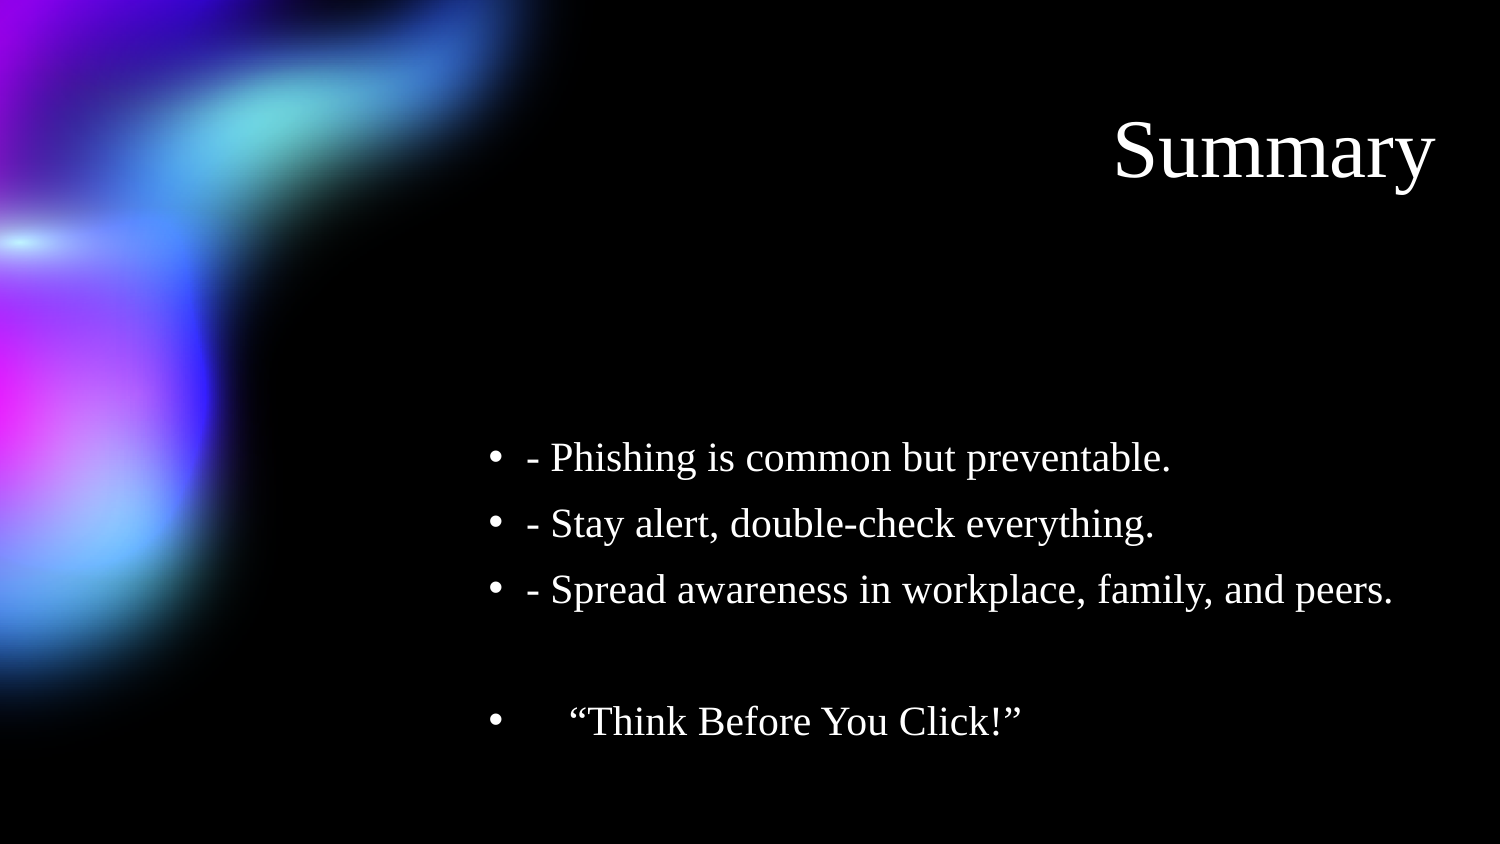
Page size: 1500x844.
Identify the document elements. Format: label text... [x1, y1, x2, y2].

subtitle - Phishing is common but preventable. - Stay alert, double-check everything. - Spread awareness in workplace, family, and peers. 🧠 “Think Before You Click!” [473, 312, 1439, 760]
title Summary [275, 79, 1452, 302]
picture [0, 0, 1491, 844]
